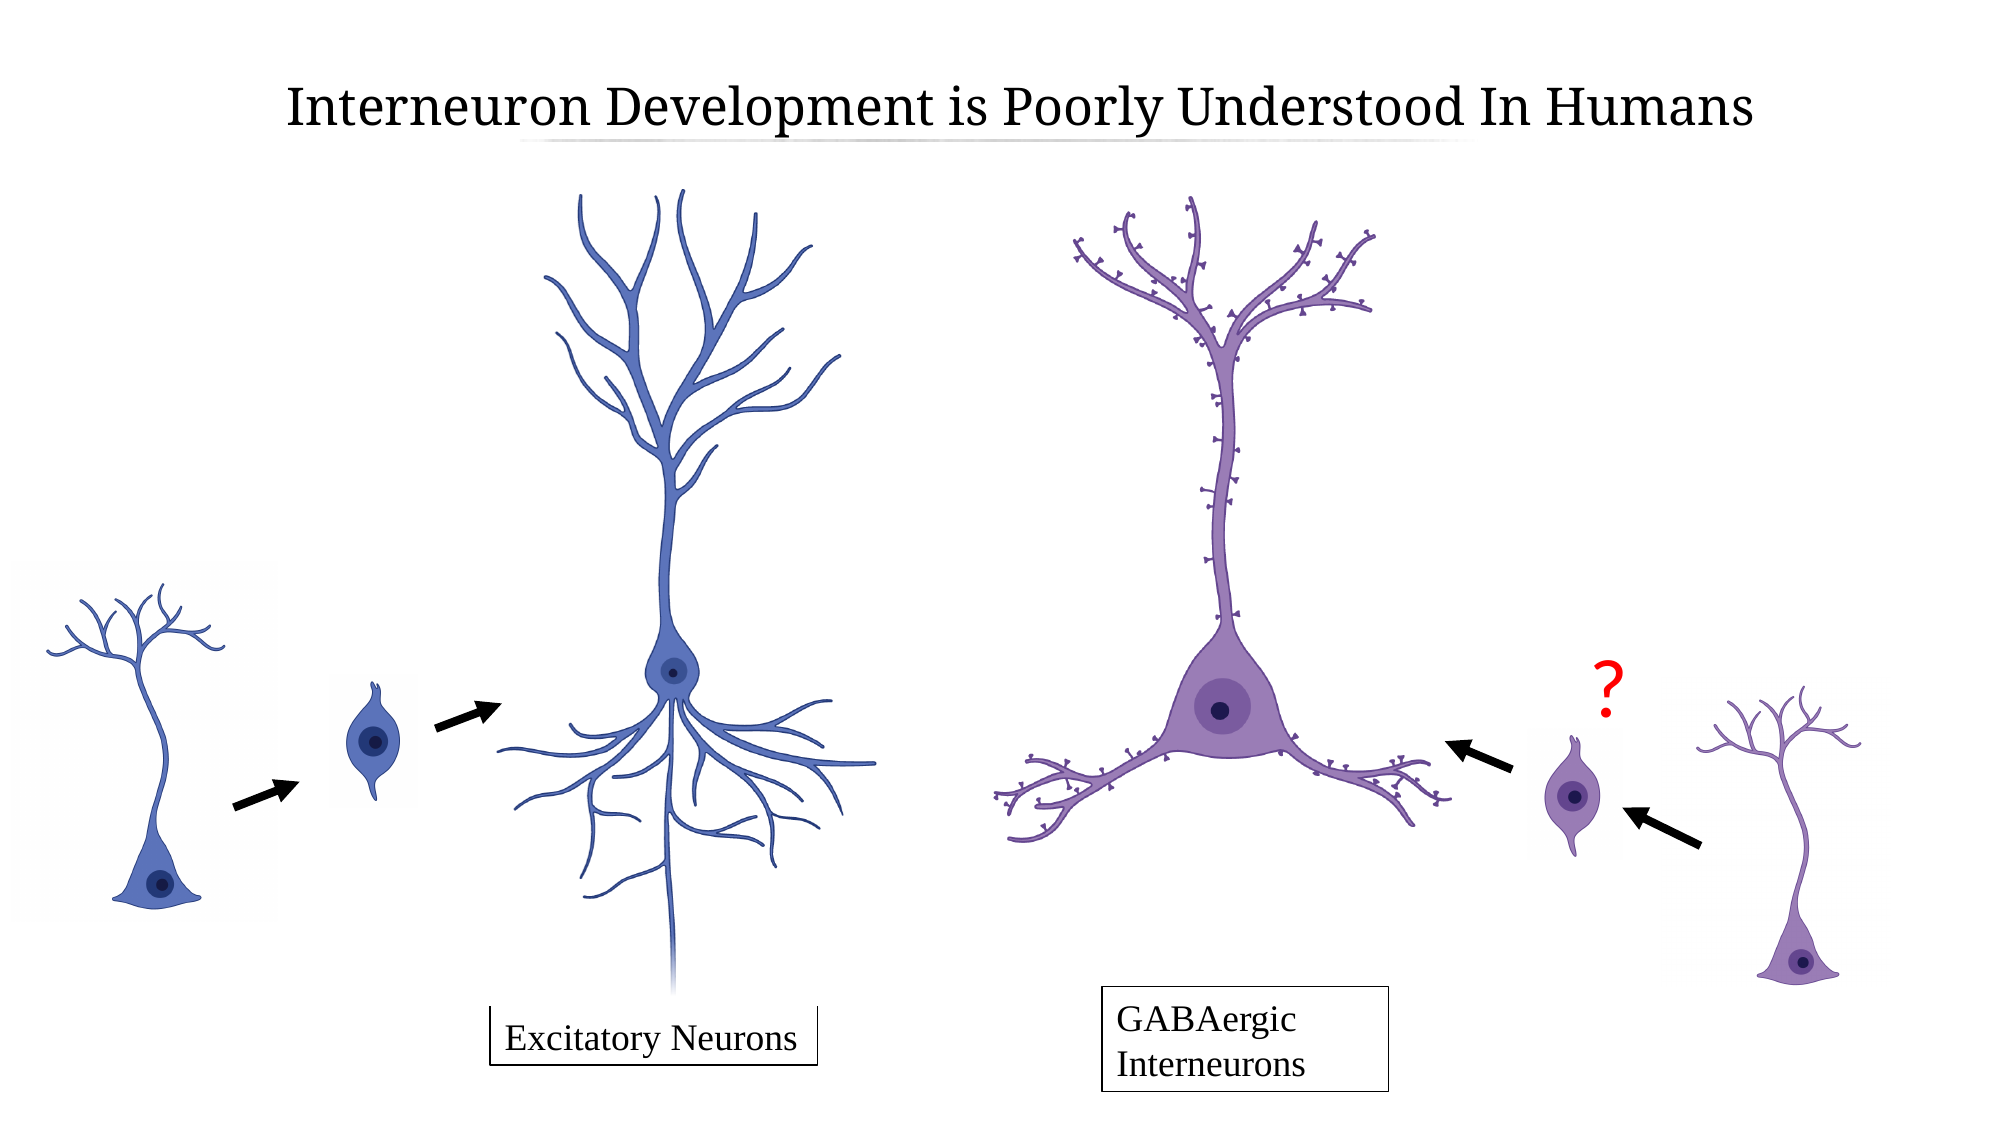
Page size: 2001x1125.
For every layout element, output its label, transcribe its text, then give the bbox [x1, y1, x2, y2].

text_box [1622, 807, 1701, 846]
text_box Excitatory Neurons [489, 1006, 818, 1066]
text_box GABAergic Interneurons [1101, 986, 1389, 1092]
picture [956, 184, 1489, 880]
picture [1527, 728, 1623, 860]
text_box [1444, 741, 1513, 770]
title Interneuron Development is Poorly Understood In Humans [0, 0, 2000, 218]
picture [329, 674, 418, 808]
text_box ? [1575, 626, 1654, 742]
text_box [435, 703, 502, 729]
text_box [233, 781, 300, 808]
picture [475, 172, 899, 1006]
picture [1661, 677, 1891, 987]
picture [11, 561, 278, 922]
